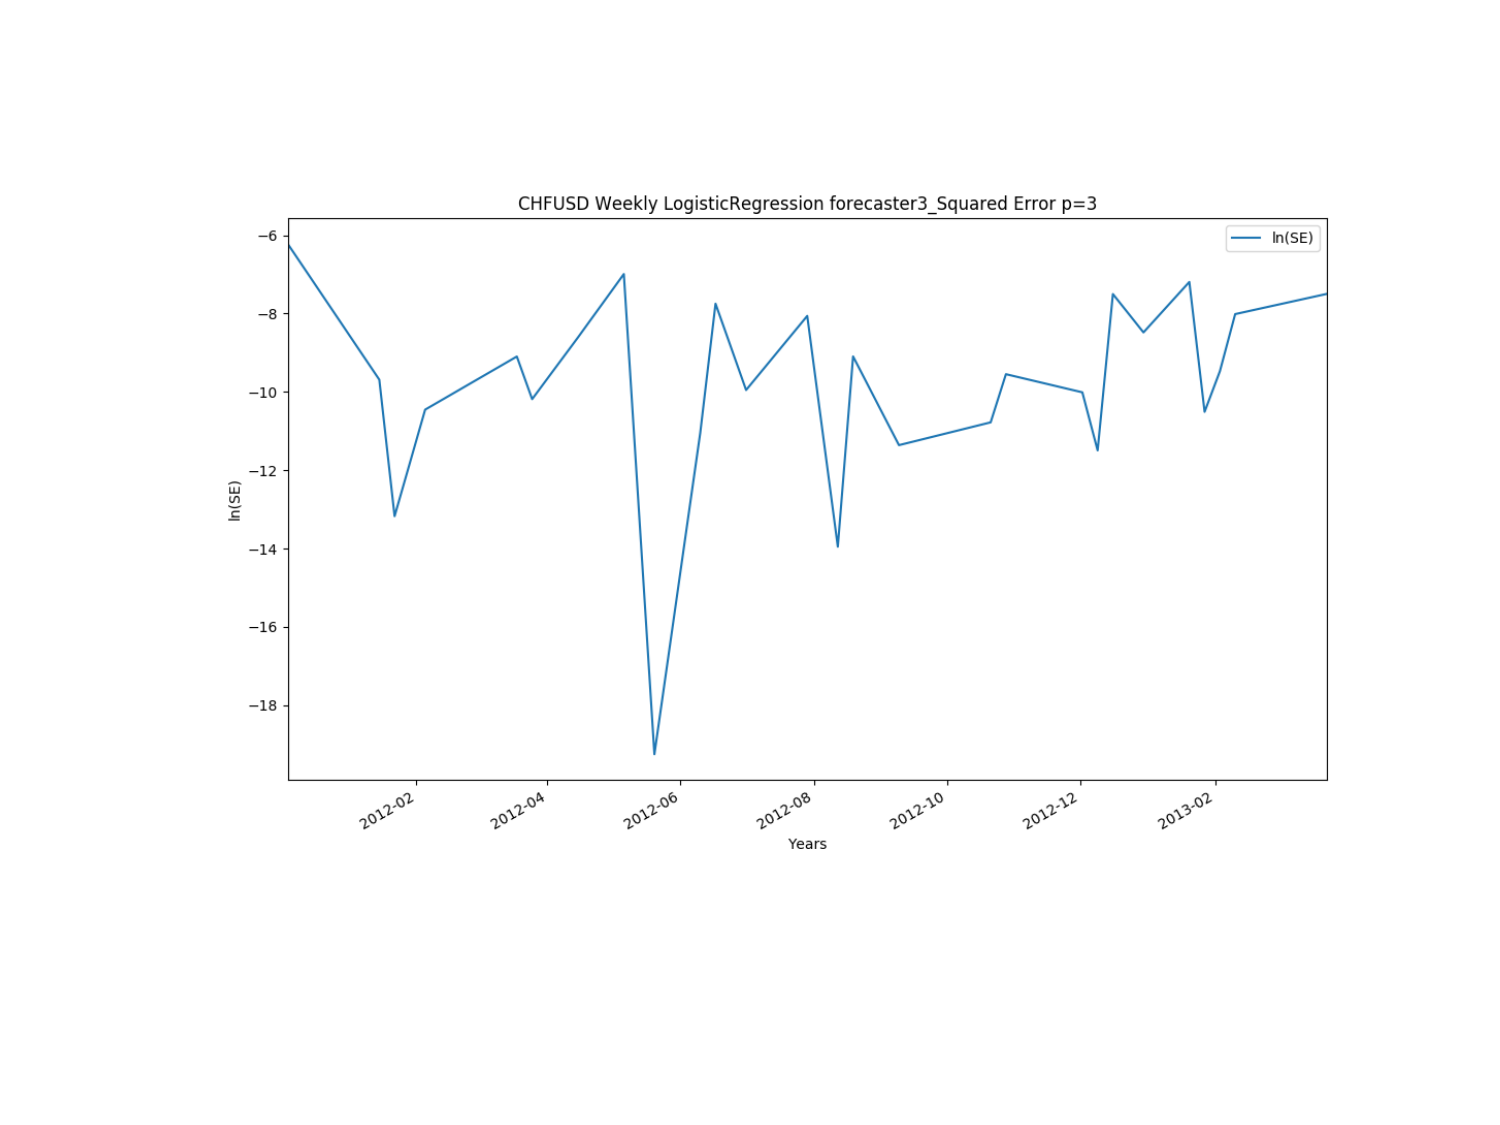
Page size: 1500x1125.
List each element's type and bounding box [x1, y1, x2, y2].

picture [119, 119, 1461, 946]
